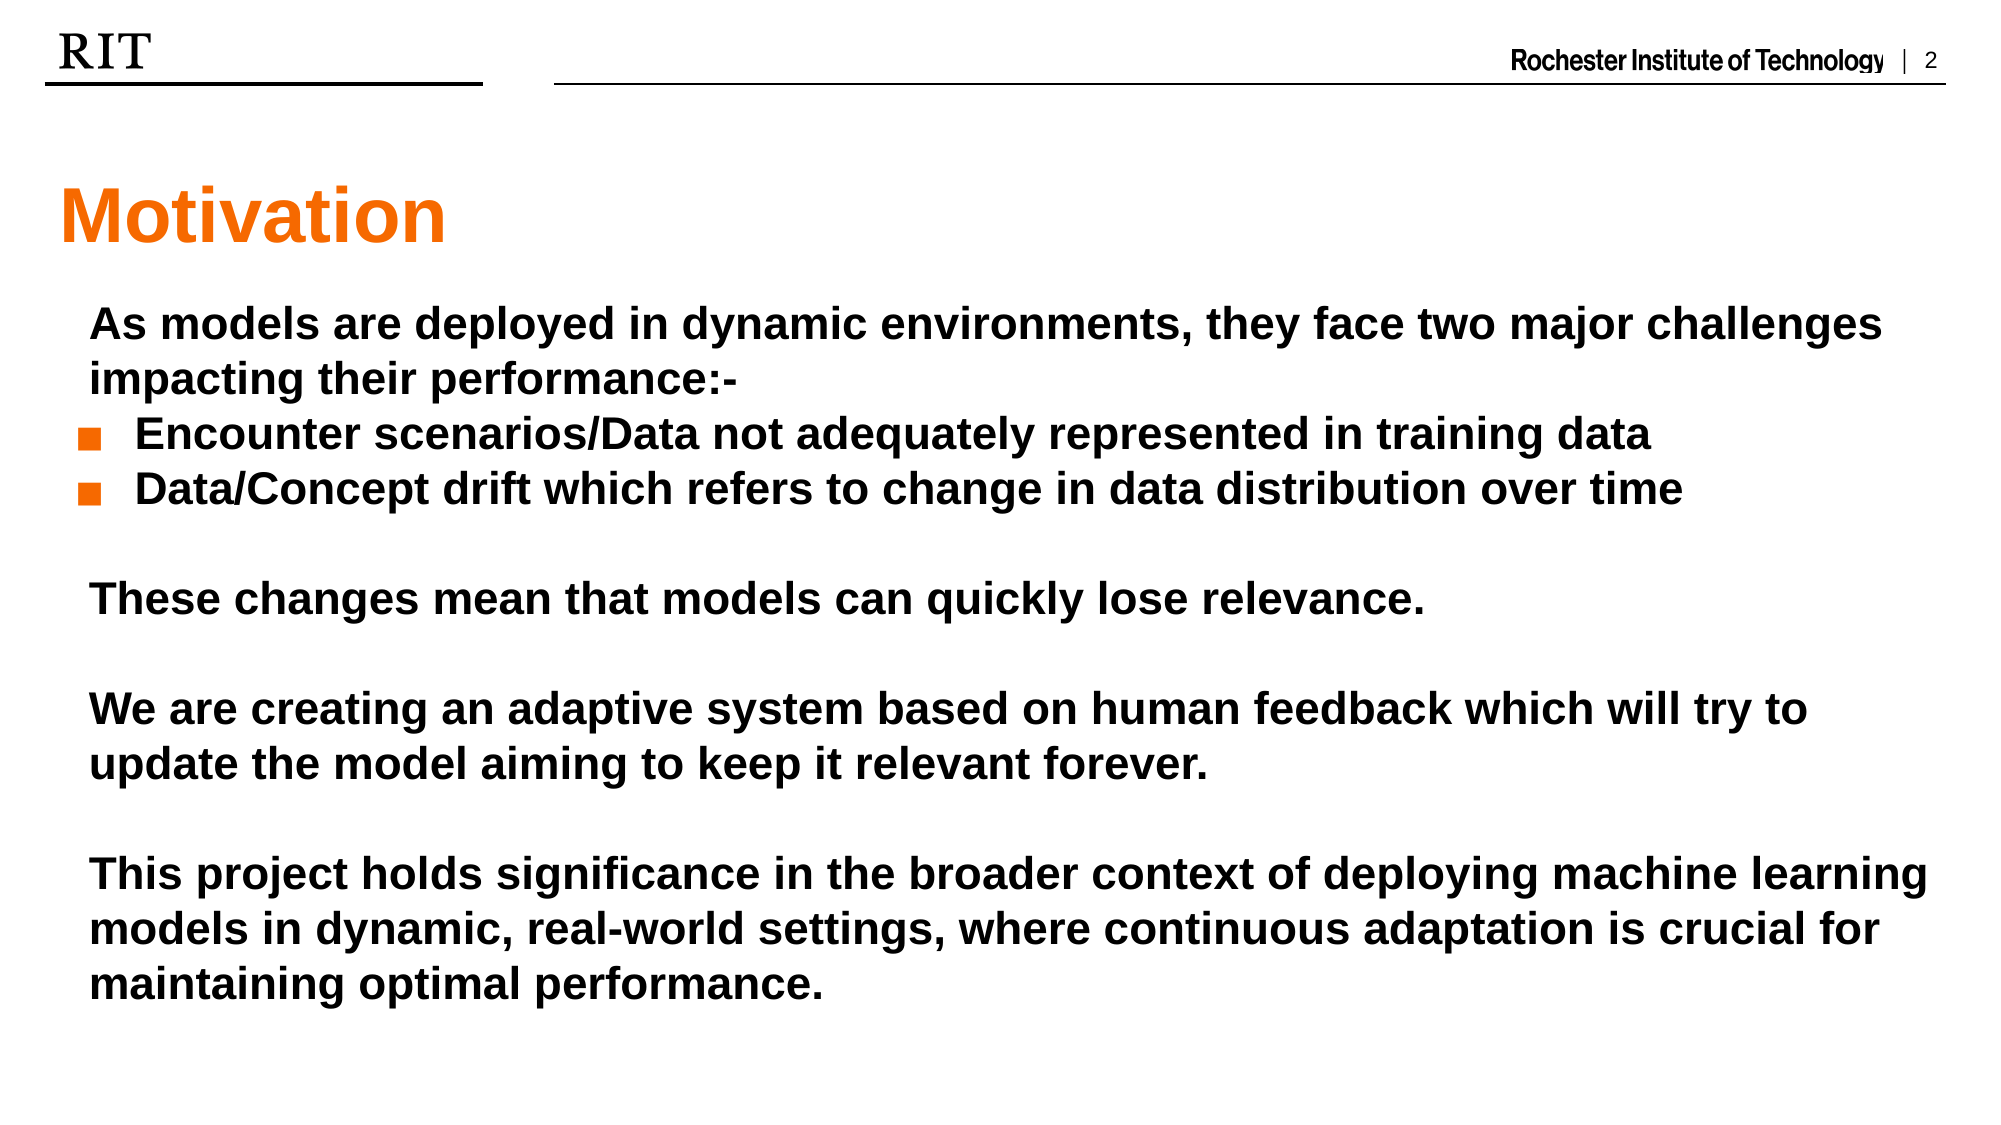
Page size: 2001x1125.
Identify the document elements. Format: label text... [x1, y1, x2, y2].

picture [1512, 49, 1883, 73]
picture [58, 32, 151, 69]
list As models are deployed in dynamic environments, they face two major challenges impacting their performance:- Encounter scenarios/Data not adequately represented in training data Data/Concept drift which refers to change in data distribution over time These changes mean that models can quickly lose relevance. We are creating an adaptive system based on human feedback which will try to update the model aiming to keep it relevant forever. This project holds significance in the broader context of deploying machine learning models in dynamic, real-world settings, where continuous adaptation is crucial for maintaining optimal performance. [44, 286, 1946, 1096]
title Motivation [44, 157, 1744, 272]
